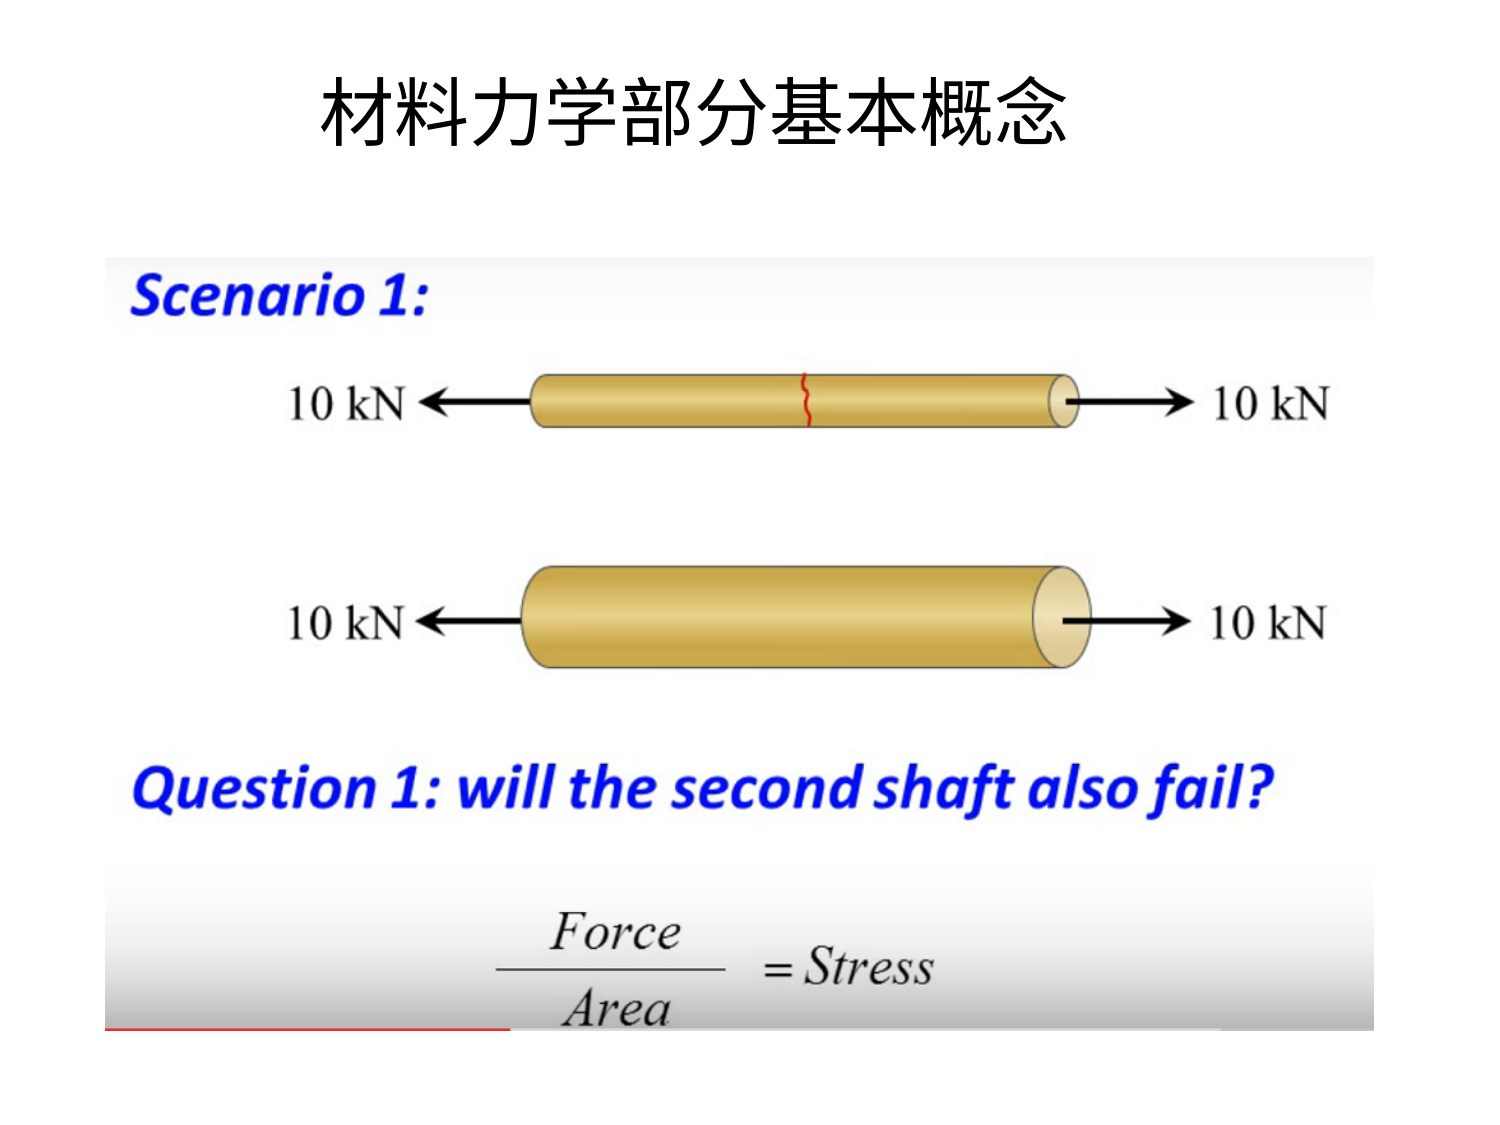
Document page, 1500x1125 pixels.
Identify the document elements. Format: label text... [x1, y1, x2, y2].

text_box 材料力学部分基本概念 [304, 58, 1149, 164]
picture [105, 257, 1374, 1032]
